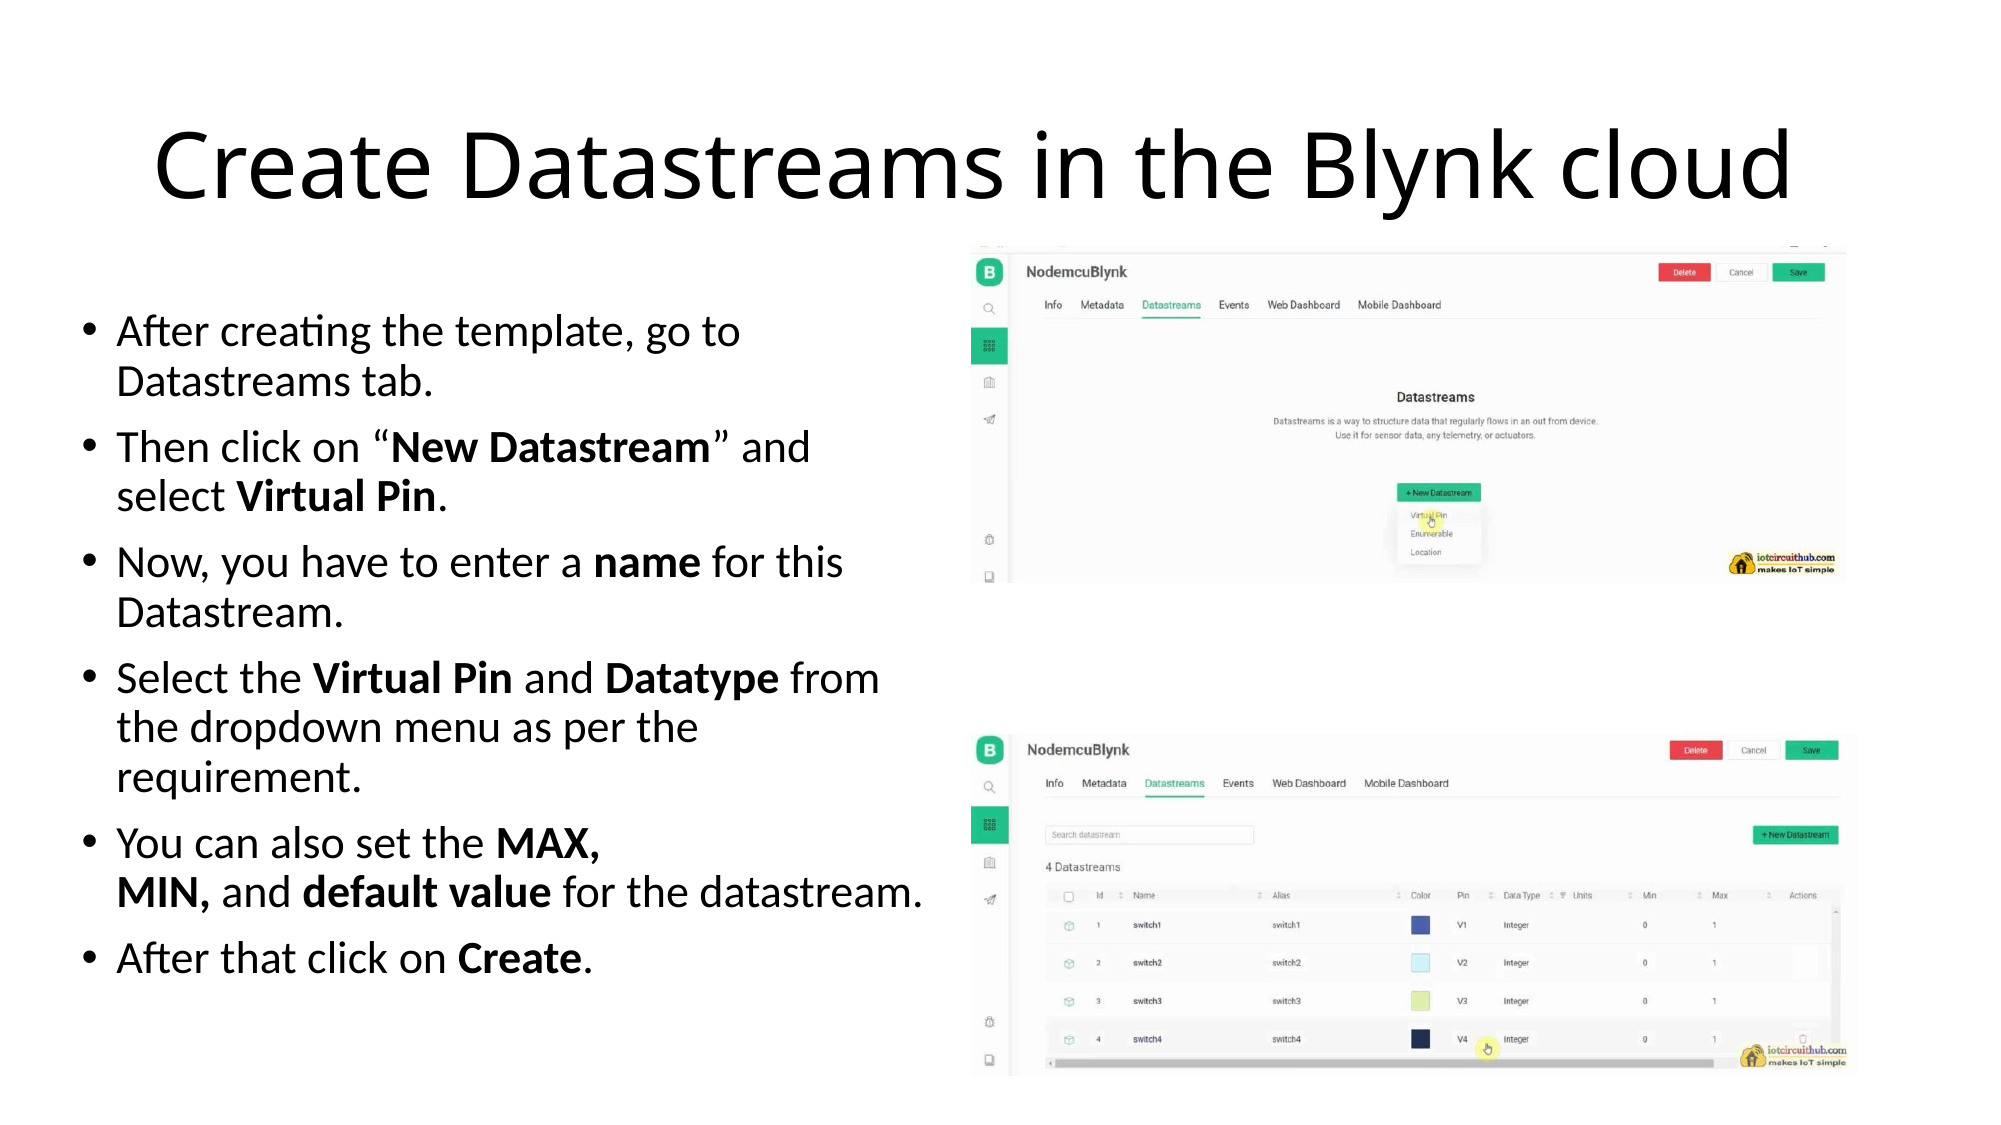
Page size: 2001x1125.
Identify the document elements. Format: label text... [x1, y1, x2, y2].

picture [971, 734, 1858, 1076]
picture [971, 246, 1846, 583]
list After creating the template, go to Datastreams tab. Then click on “New Datastream” and select Virtual Pin. Now, you have to enter a name for this Datastream. Select the Virtual Pin and Datatype from the dropdown menu as per the requirement. You can also set the MAX, MIN, and default value for the datastream. After that click on Create. [66, 299, 941, 1014]
title Create Datastreams in the Blynk cloud [137, 59, 1863, 278]
